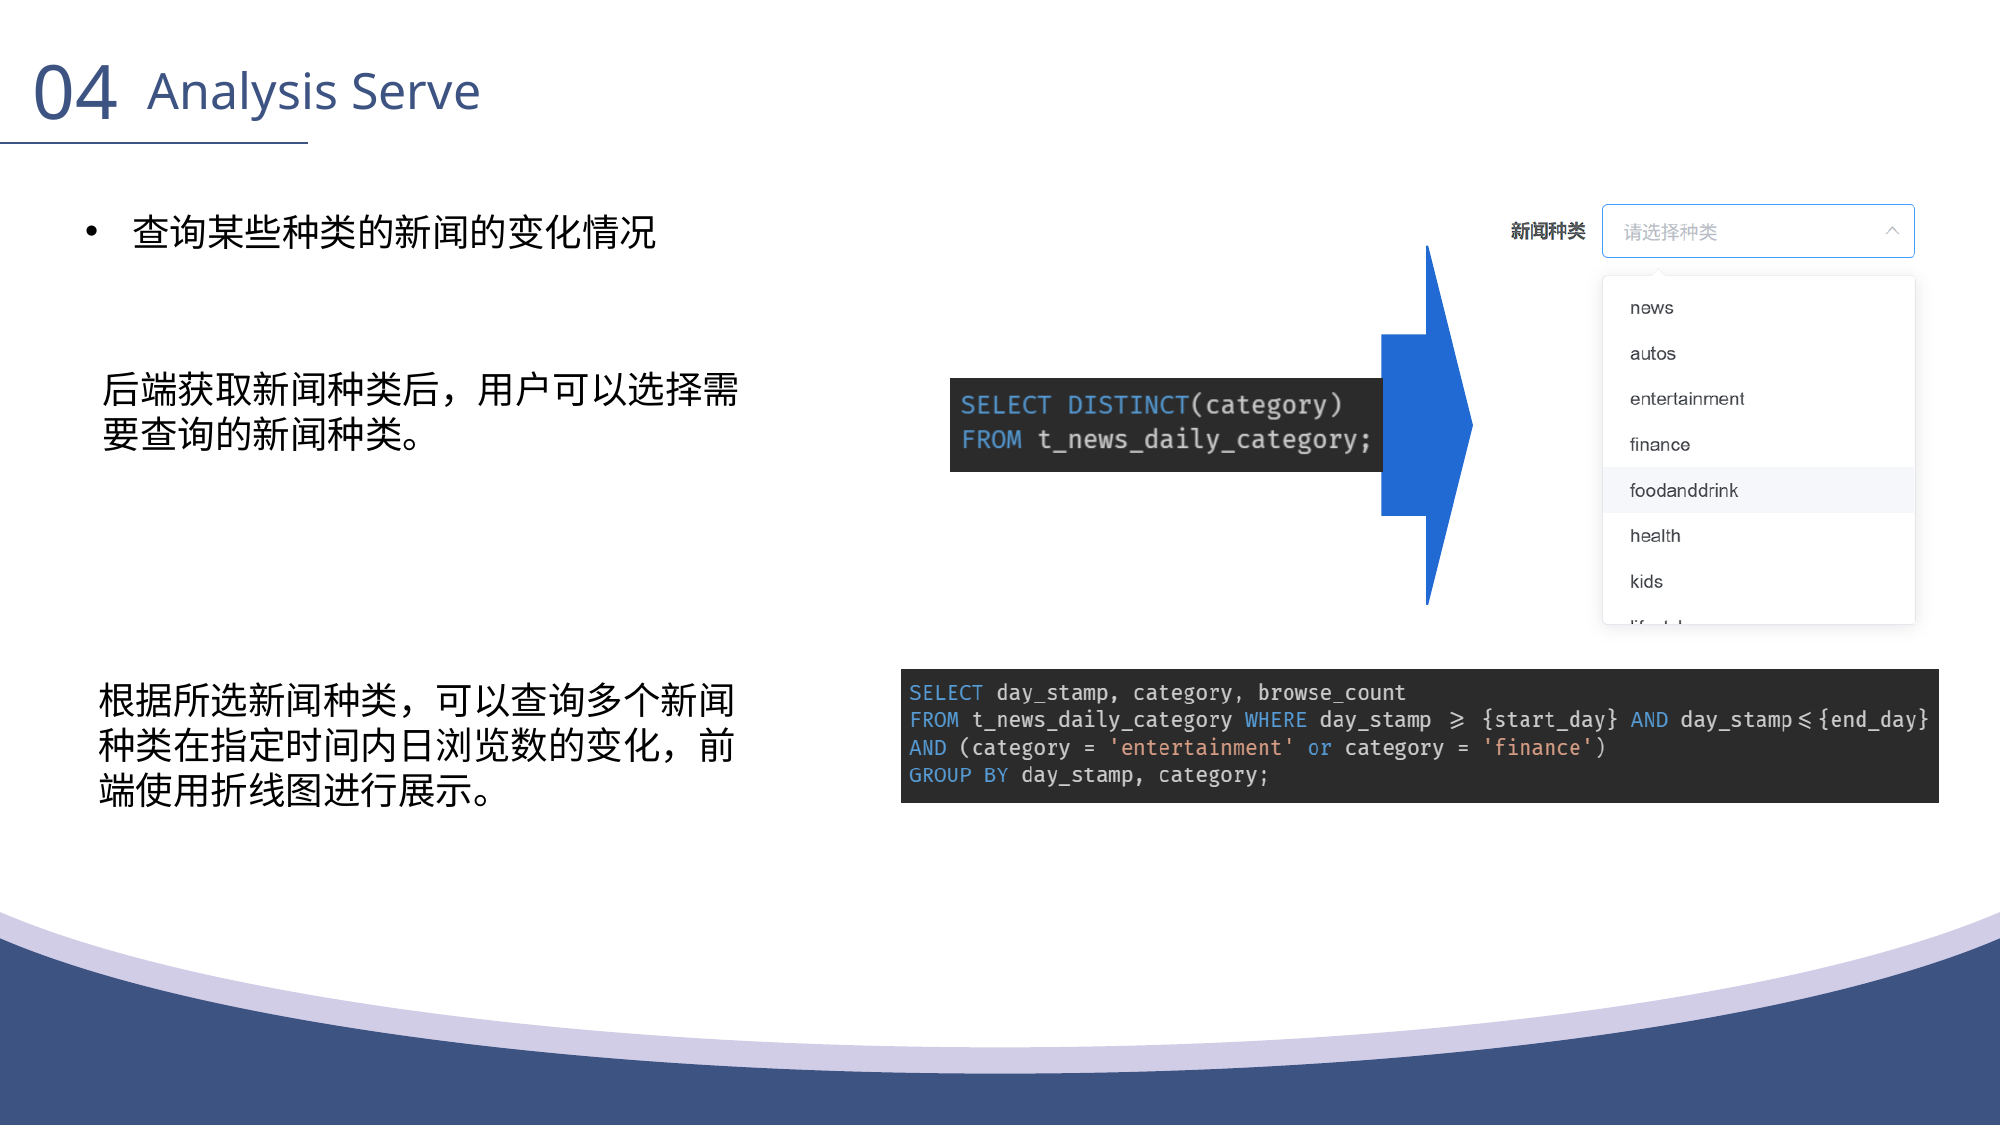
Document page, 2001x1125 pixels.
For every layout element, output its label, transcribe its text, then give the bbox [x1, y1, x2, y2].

picture [1498, 190, 1939, 660]
text_box 04 [17, 37, 134, 143]
text_box 查询某些种类的新闻的变化情况 [70, 201, 686, 261]
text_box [0, 912, 2000, 1125]
text_box 后端获取新闻种类后，用户可以选择需要查询的新闻种类。 [87, 358, 790, 464]
picture [950, 378, 1383, 472]
text_box [1381, 245, 1473, 605]
picture [901, 669, 1939, 803]
text_box Analysis Serve [133, 52, 497, 128]
text_box 根据所选新闻种类，可以查询多个新闻种类在指定时间内日浏览数的变化，前端使用折线图进行展示。 [83, 669, 785, 820]
